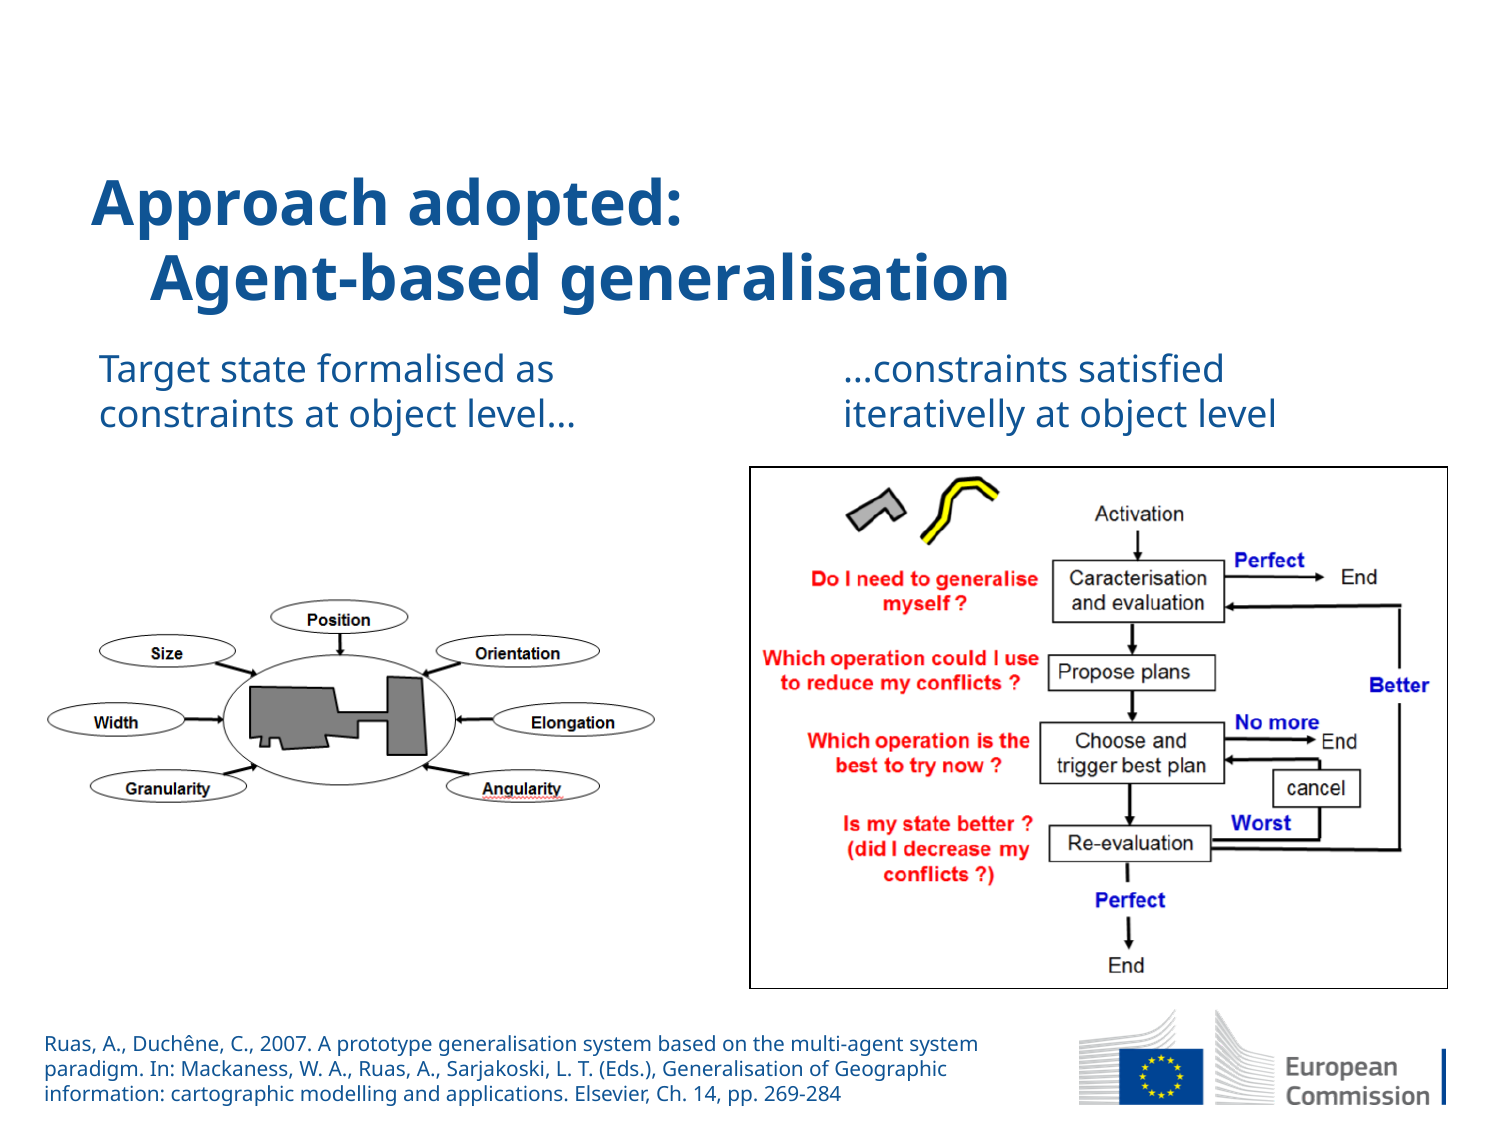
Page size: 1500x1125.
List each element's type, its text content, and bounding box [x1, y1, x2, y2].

picture [1078, 1008, 1447, 1106]
picture [750, 467, 1448, 988]
text_box …constraints satisfied iterativelly at object level [828, 338, 1400, 443]
picture [29, 575, 672, 823]
text_box Ruas, A., Duchêne, C., 2007. A prototype generalisation system based on the multi-agent system paradigm. In: Mackaness, W. A., Ruas, A., Sarjakoski, L. T. (Eds.), Generalisation of Geographic information: cartographic modelling and applications. Elsevier, Ch. 14, pp. 269-284 [29, 1023, 1081, 1113]
title Approach adopted: Agent-based generalisation [76, 160, 1427, 315]
text_box Target state formalised as constraints at object level… [84, 338, 656, 443]
